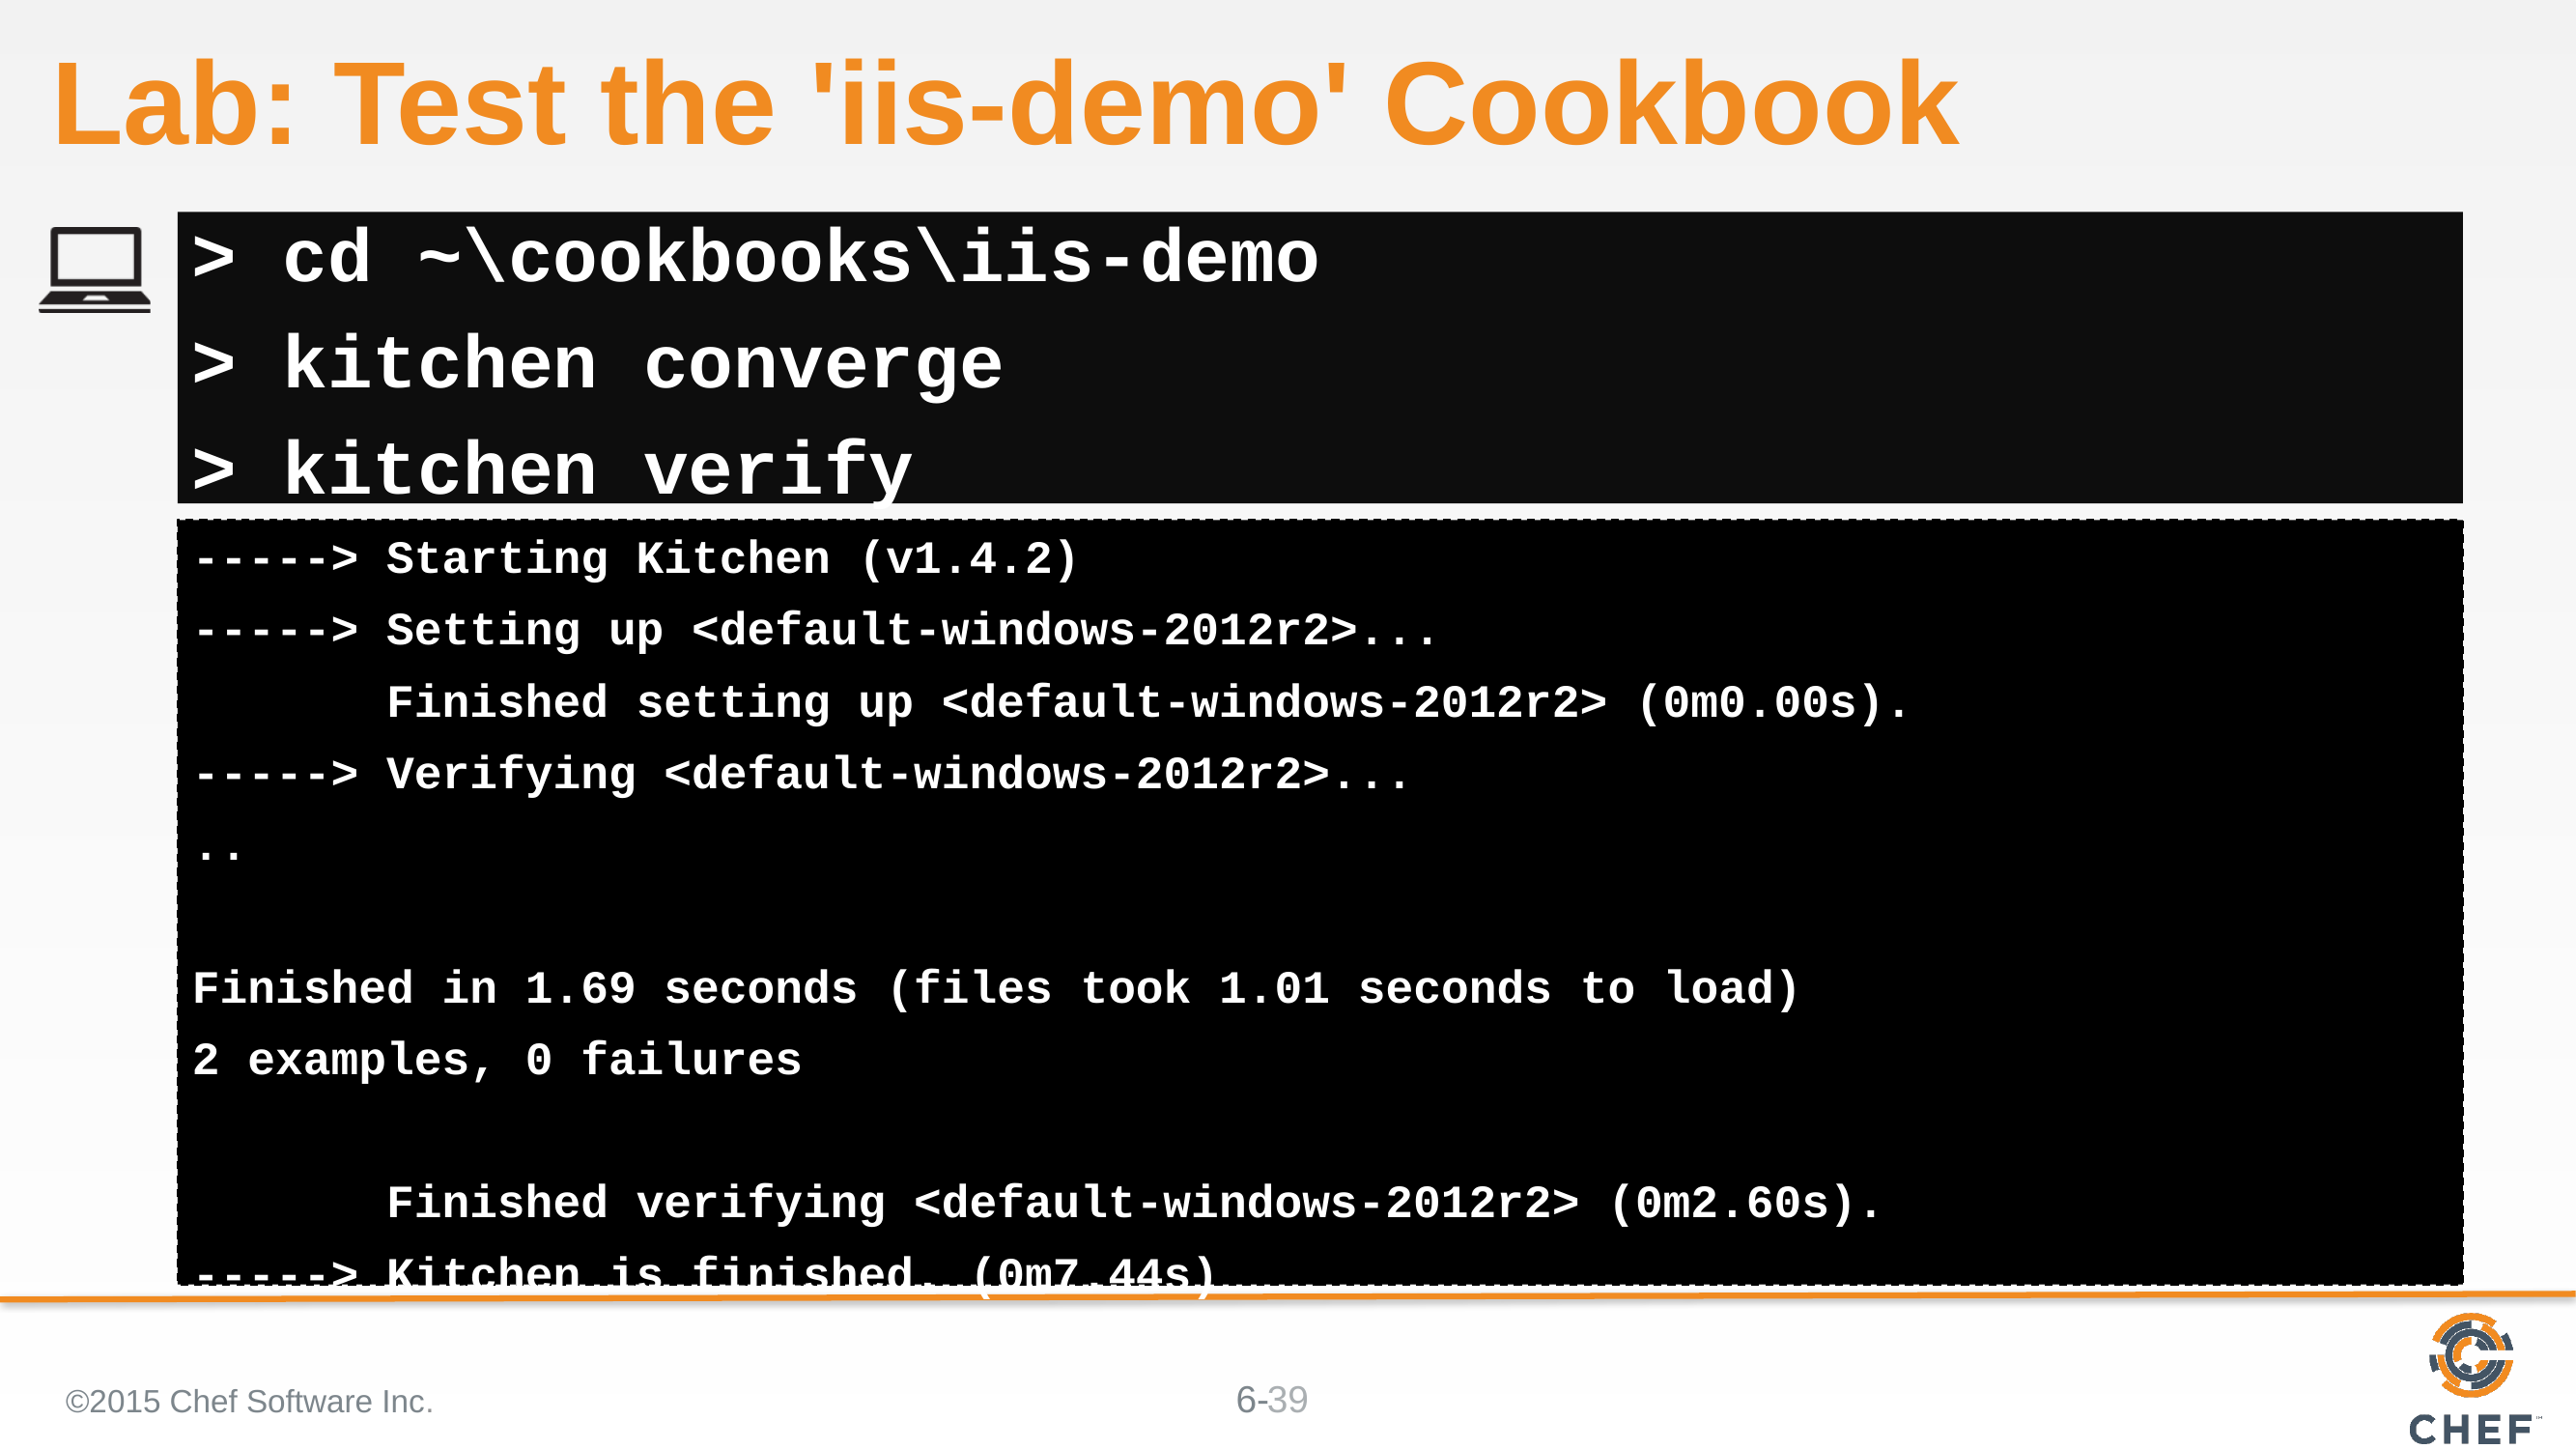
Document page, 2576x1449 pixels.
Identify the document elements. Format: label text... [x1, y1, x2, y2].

title Lab: Test the 'iis-demo' Cookbook [51, 43, 2549, 180]
list > cd ~\cookbooks\iis-demo > kitchen converge > kitchen verify [177, 212, 2463, 504]
list -----> Starting Kitchen (v1.4.2) -----> Setting up <default-windows-2012r2>... Finished setting up <default-windows-2012r2> (0m0.00s). -----> Verifying <default-windows-2012r2>... .. Finished in 1.69 seconds (files took 1.01 seconds to load) 2 examples, 0 failures Finished verifying <default-windows-2012r2> (0m2.60s). -----> Kitchen is finished. (0m7.44s) [177, 519, 2464, 1286]
slide_number 39 [998, 1359, 1578, 1437]
footer ©2015 Chef Software Inc. [51, 1359, 952, 1440]
picture [2399, 1297, 2550, 1449]
